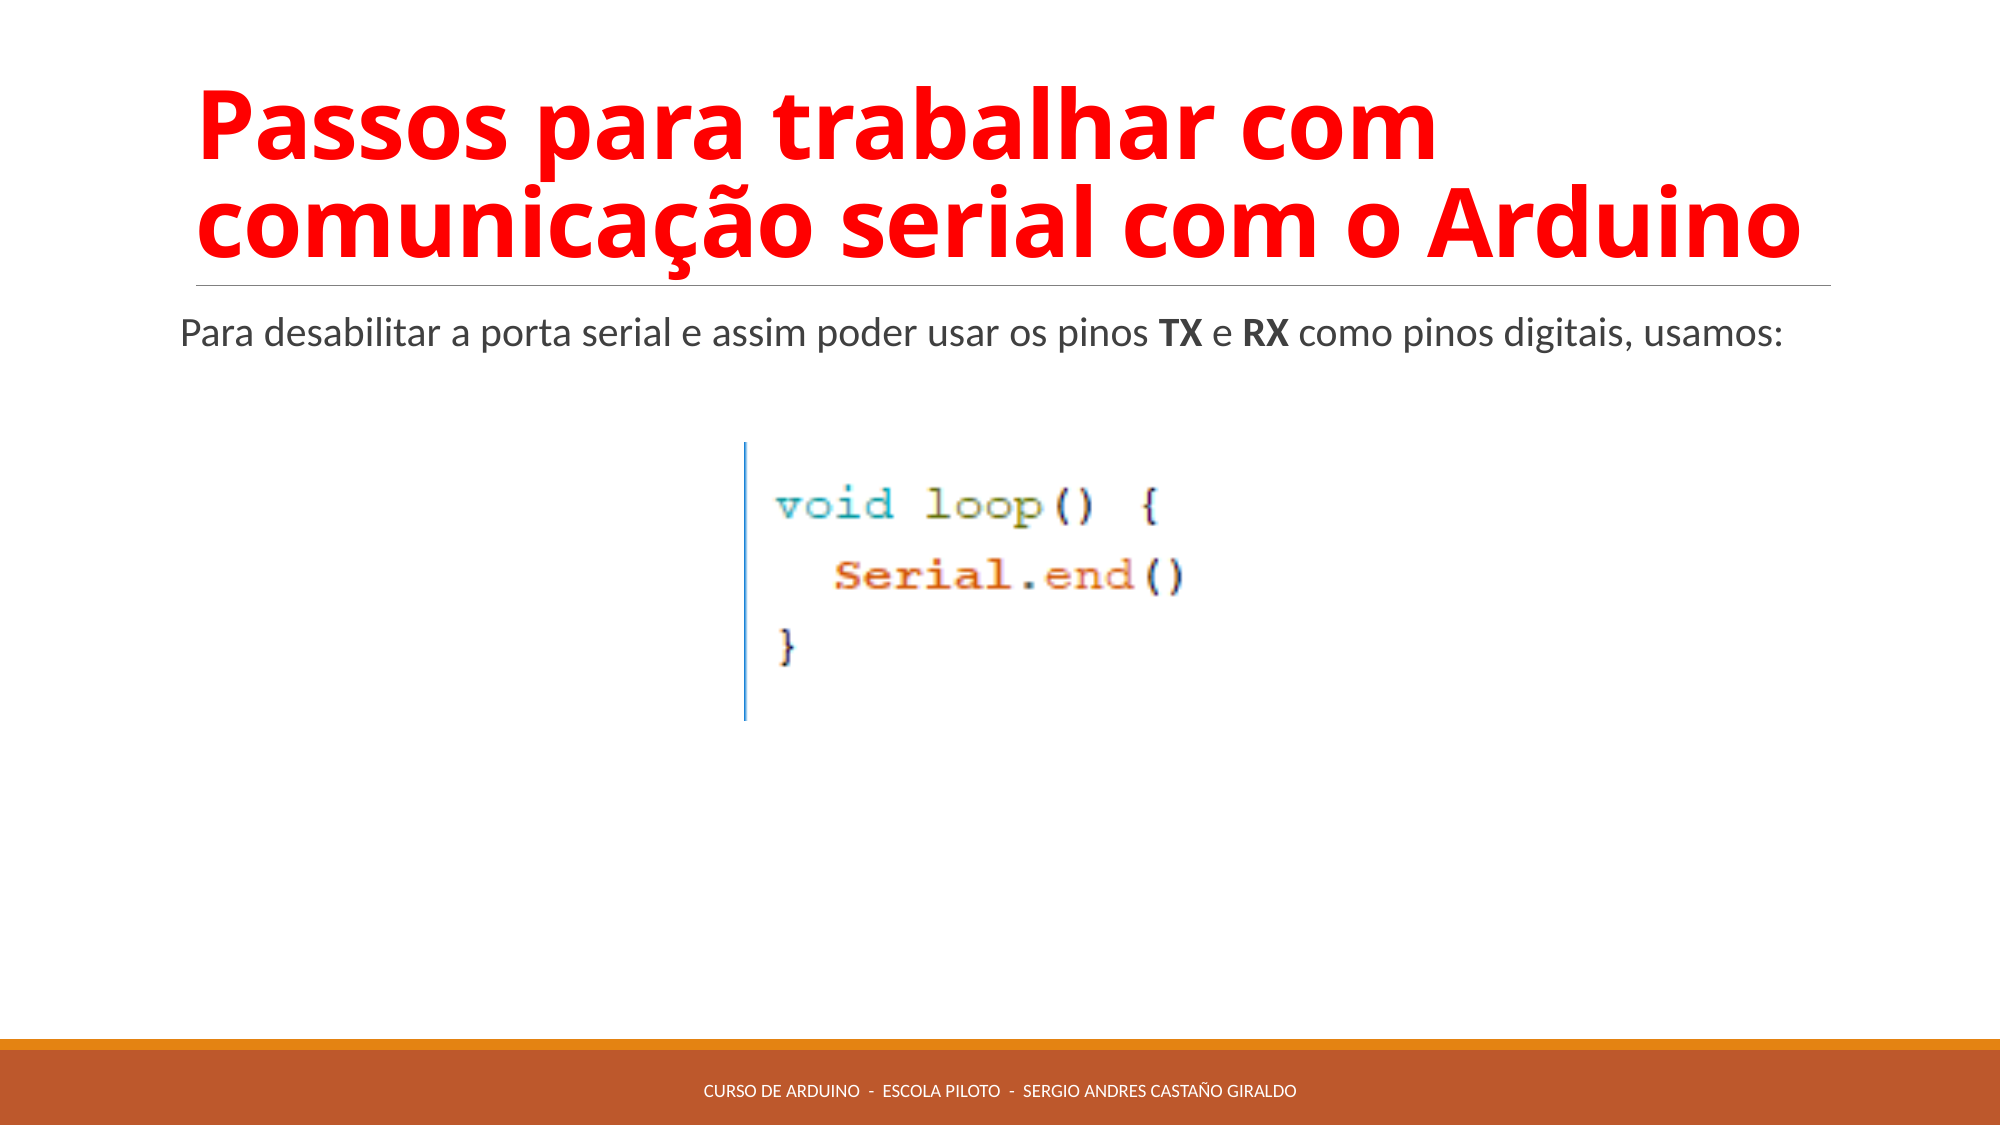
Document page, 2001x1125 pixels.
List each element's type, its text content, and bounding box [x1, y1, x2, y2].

title Passos para trabalhar com comunicação serial com o Arduino [180, 47, 1830, 285]
footer Curso de Arduino - Escola Piloto - Sergio Andres Castaño Giraldo [604, 1059, 1396, 1120]
picture [743, 442, 1257, 721]
list Para desabilitar a porta serial e assim poder usar os pinos TX e RX como pinos digitais, usamos: [180, 302, 1830, 963]
